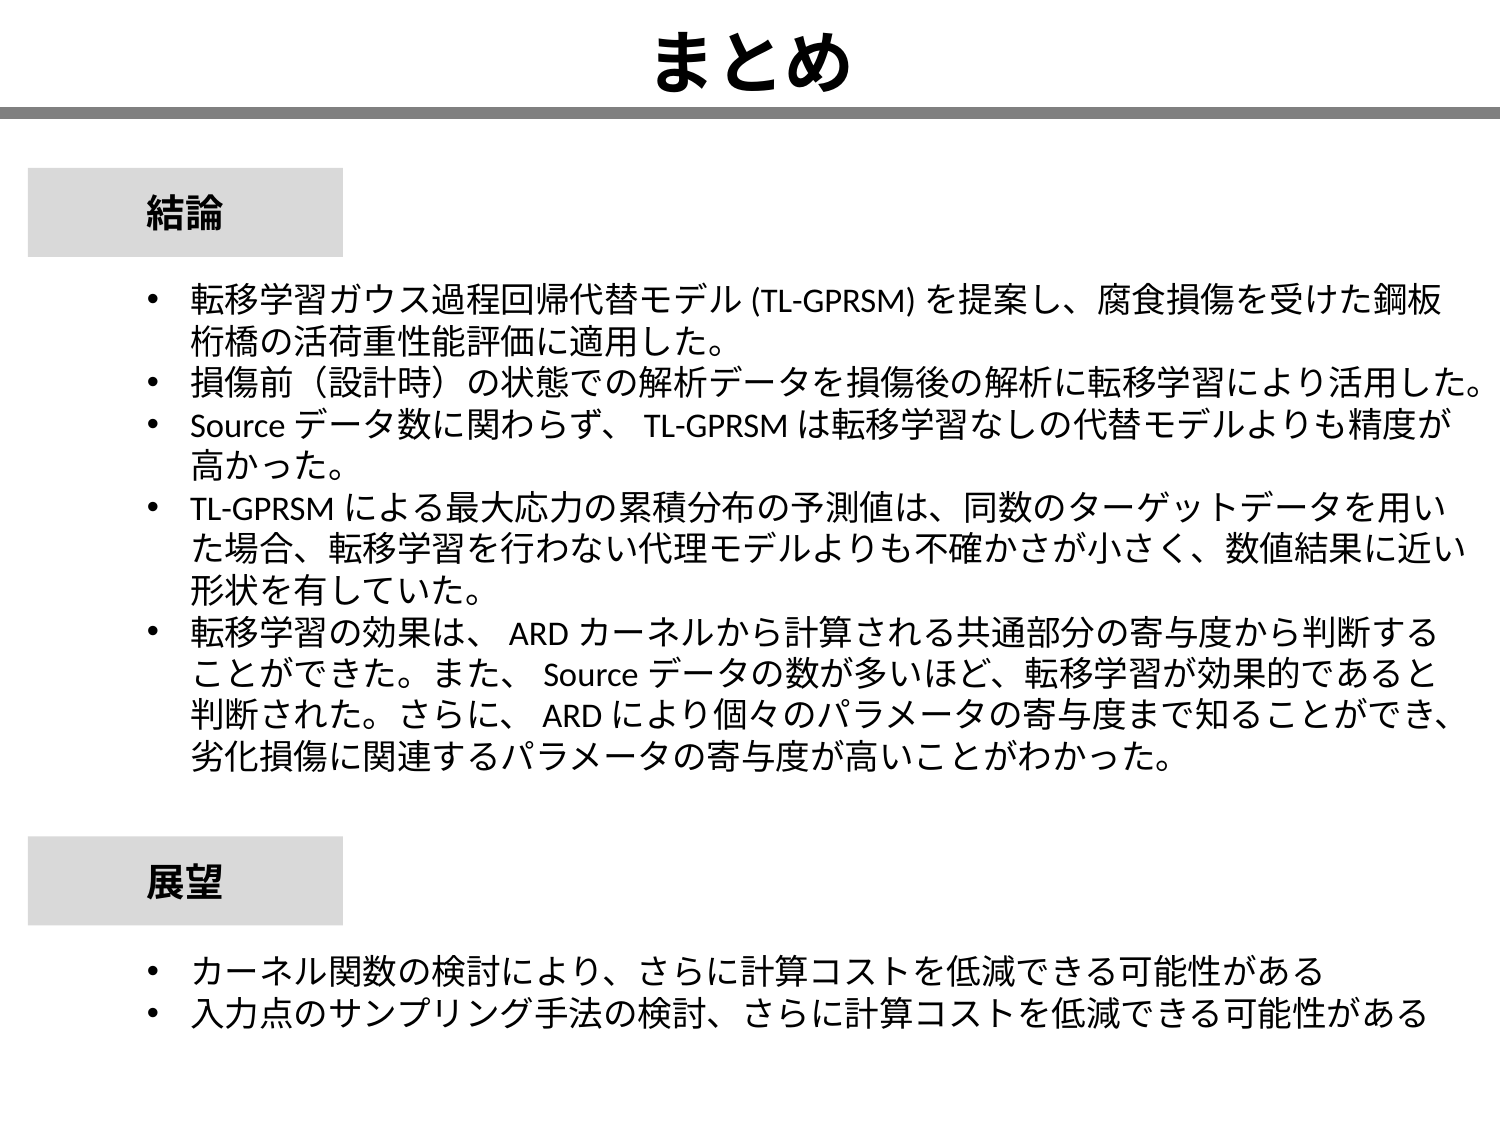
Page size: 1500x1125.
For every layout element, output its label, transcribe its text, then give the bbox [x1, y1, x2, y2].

text_box 結論 [27, 167, 344, 258]
text_box 展望 [27, 835, 344, 926]
title まとめ [103, 0, 1397, 147]
text_box カーネル関数の検討により、さらに計算コストを低減できる可能性がある 入力点のサンプリング手法の検討、さらに計算コストを低減できる可能性がある [132, 942, 1484, 1041]
text_box 転移学習ガウス過程回帰代替モデル(TL-GPRSM)を提案し、腐食損傷を受けた鋼板桁橋の活荷重性能評価に適用した。 損傷前（設計時）の状態での解析データを損傷後の解析に転移学習により活用した。 Sourceデータ数に関わらず、TL-GPRSMは転移学習なしの代替モデルよりも精度が高かった。 TL-GPRSMによる最大応力の累積分布の予測値は、同数のターゲットデータを用いた場合、転移学習を行わない代理モデルよりも不確かさが小さく、数値結果に近い形状を有していた。 転移学習の効果は、ARDカーネルから計算される共通部分の寄与度から判断することができた。また、Sourceデータの数が多いほど、転移学習が効果的であると判断された。さらに、ARDにより個々のパラメータの寄与度まで知ることができ、劣化損傷に関連するパラメータの寄与度が高いことがわかった。 [132, 270, 1484, 784]
